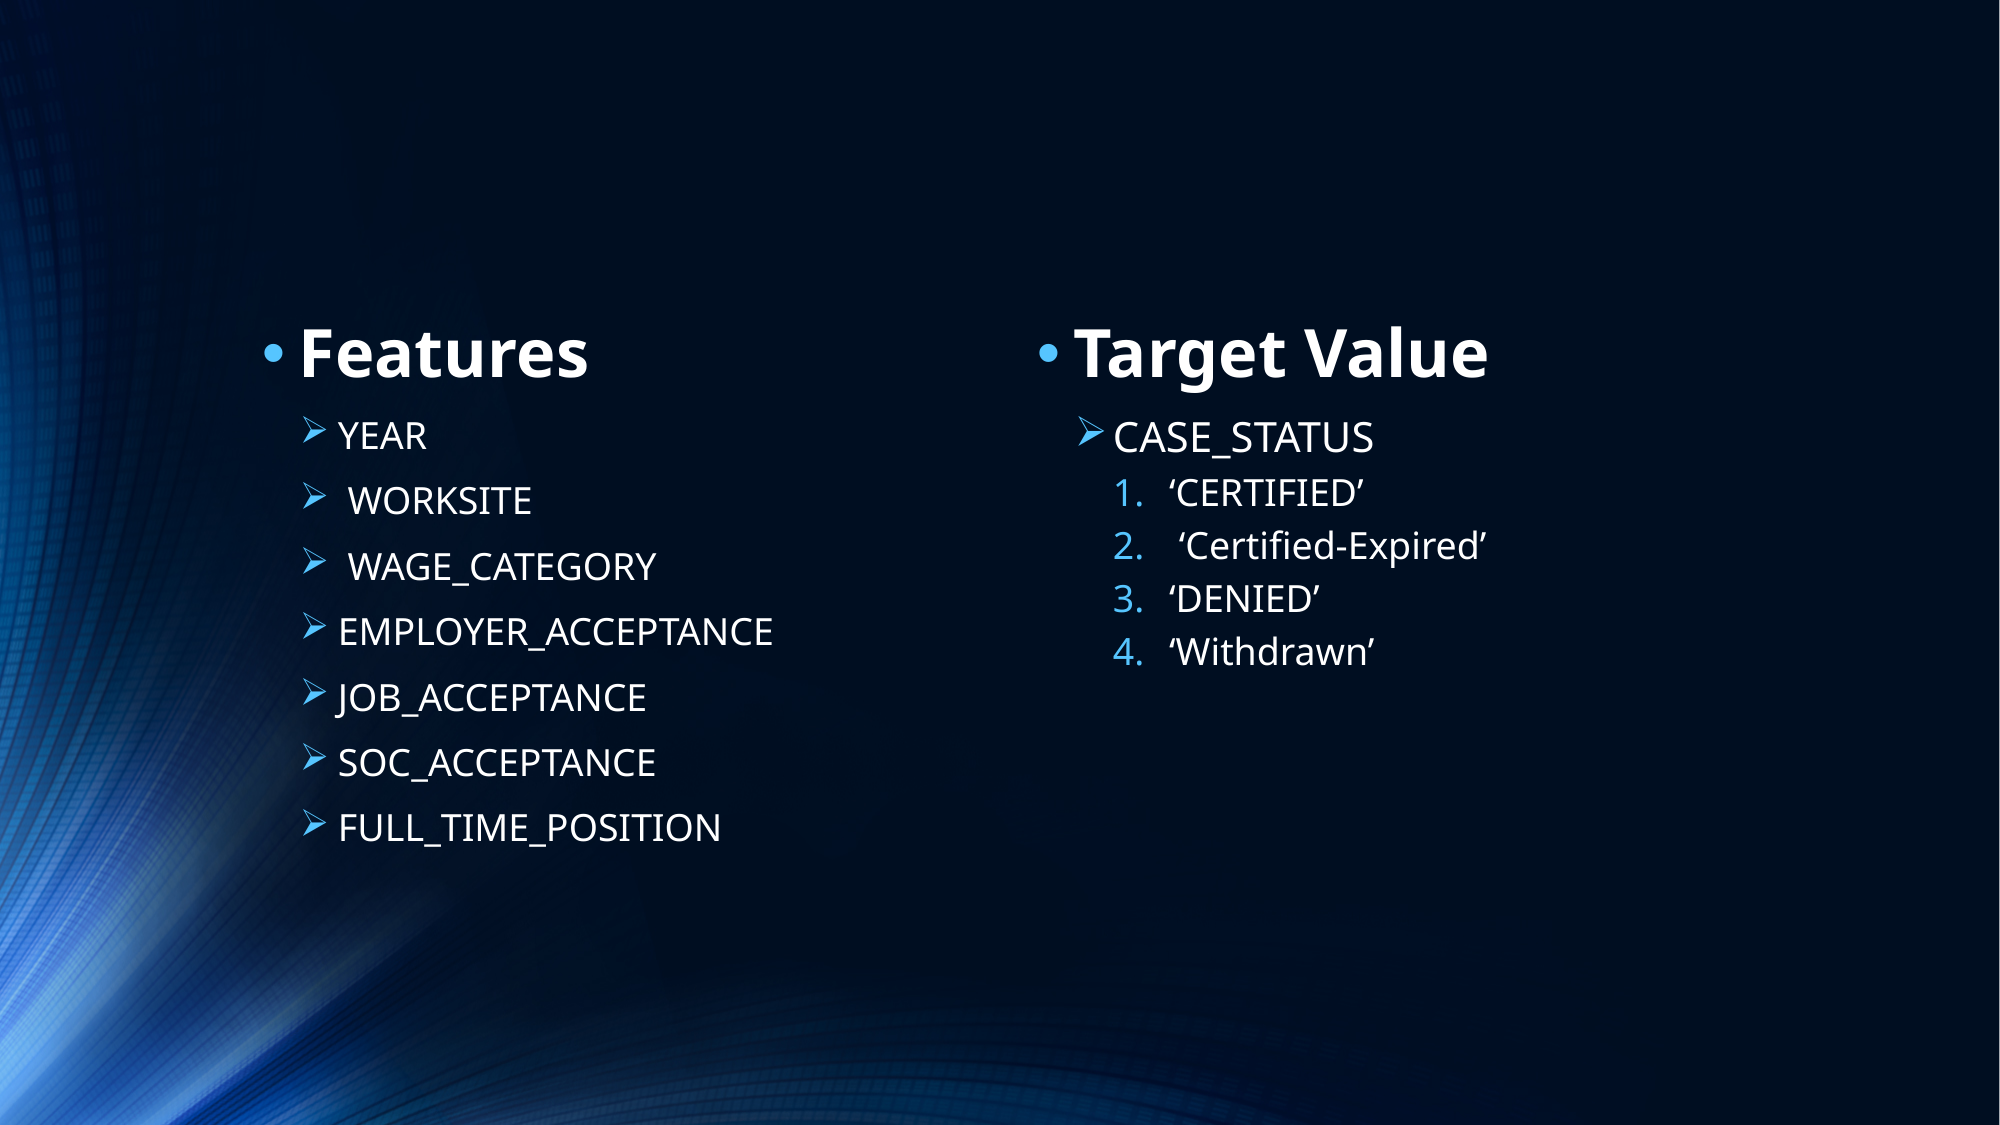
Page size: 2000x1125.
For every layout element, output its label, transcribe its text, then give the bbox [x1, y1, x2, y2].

list Target Value CASE_STATUS ‘CERTIFIED’ ‘Certified-Expired’ ‘DENIED’ ‘Withdrawn’ [1021, 312, 1747, 988]
picture [0, 0, 2000, 1125]
list Features YEAR WORKSITE WAGE_CATEGORY EMPLOYER_ACCEPTANCE JOB_ACCEPTANCE SOC_ACCEPTANCE FULL_TIME_POSITION [246, 312, 972, 988]
